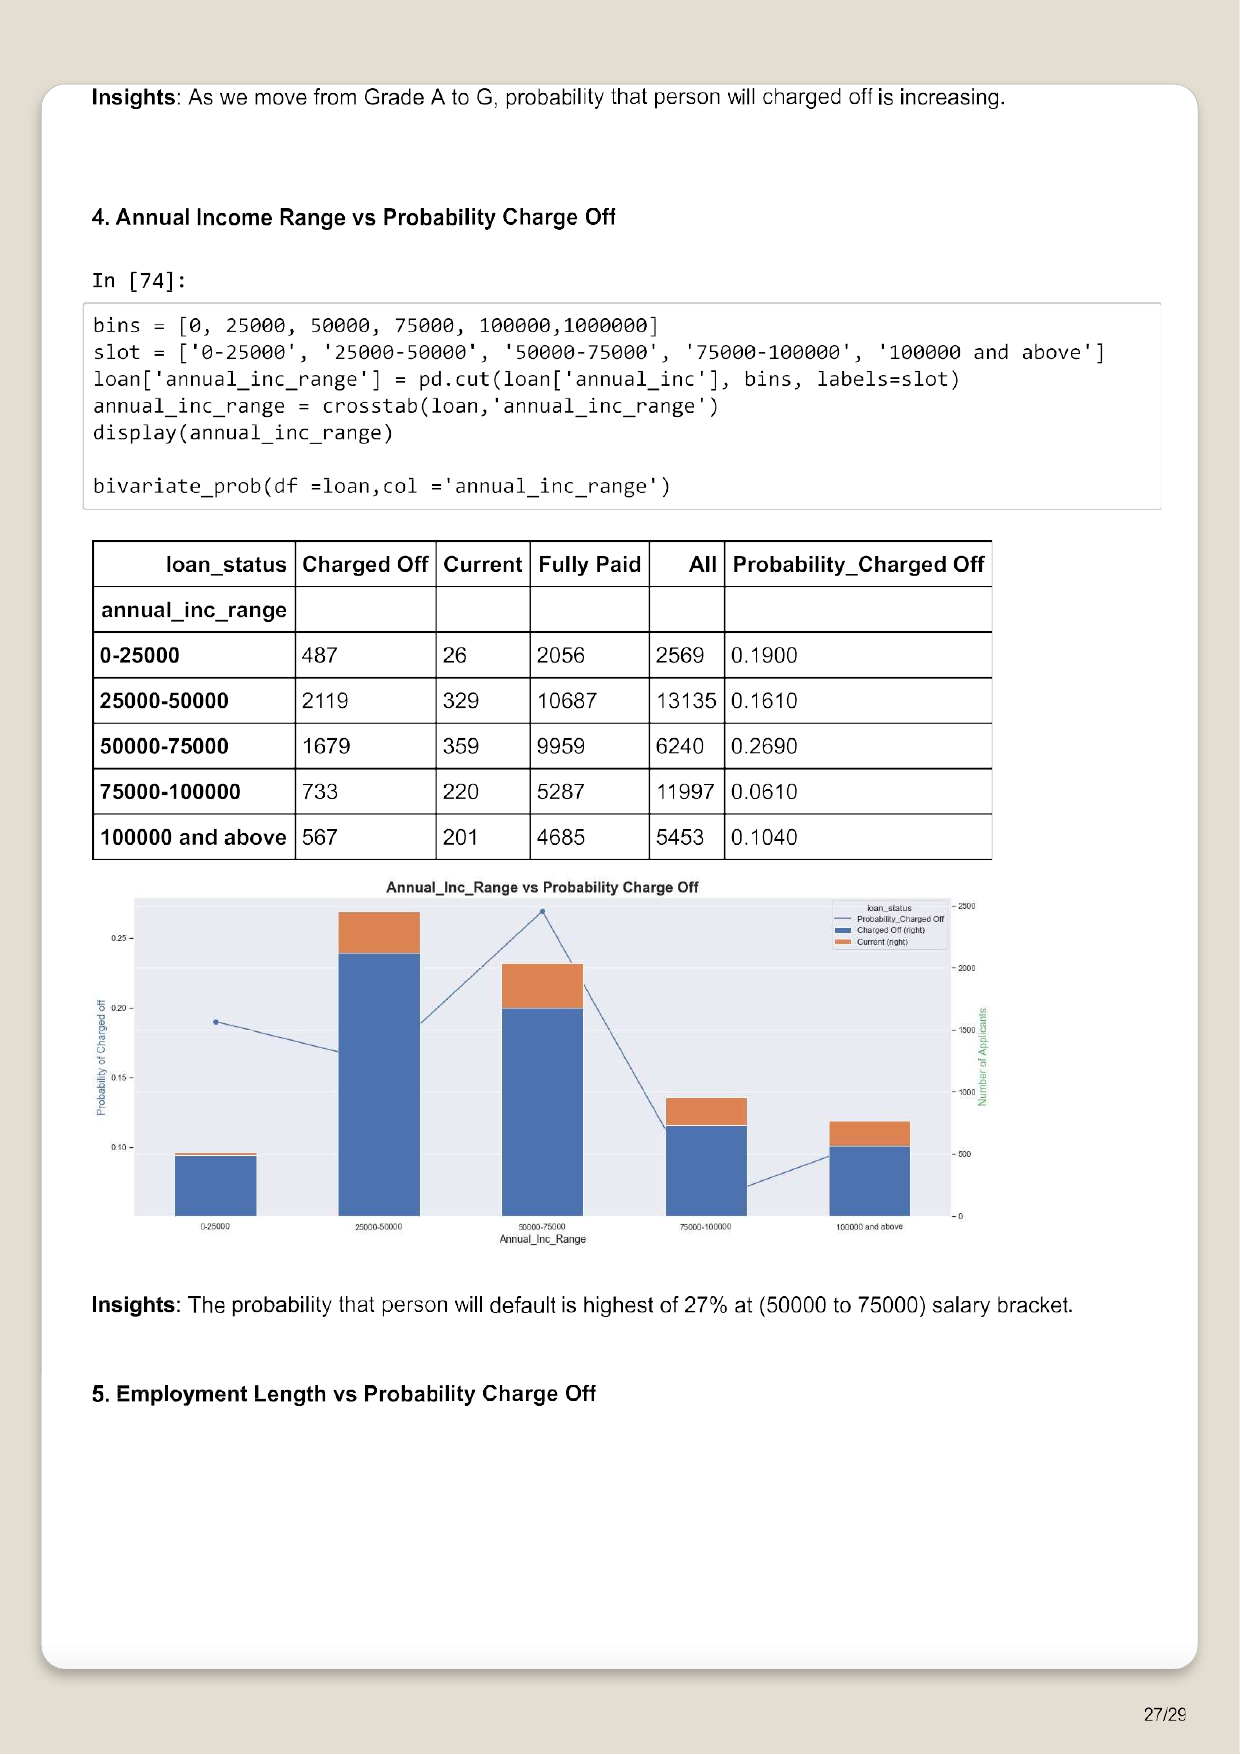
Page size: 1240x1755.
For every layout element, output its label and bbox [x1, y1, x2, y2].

text_box [82, 302, 1162, 510]
text_box [131, 1389, 149, 1402]
text_box [183, 1389, 195, 1406]
text_box [562, 1296, 1068, 1317]
text_box [117, 1385, 130, 1389]
text_box [742, 88, 873, 109]
text_box [1144, 1707, 1186, 1721]
text_box [188, 1296, 225, 1313]
text_box [151, 1389, 163, 1406]
text_box [115, 208, 189, 225]
text_box [93, 273, 102, 288]
text_box [117, 1391, 129, 1395]
text_box [490, 1296, 556, 1313]
text_box [196, 1389, 213, 1402]
text_box [245, 1300, 252, 1312]
text_box [232, 1300, 243, 1317]
text_box [117, 1398, 130, 1402]
text_box [170, 1389, 182, 1402]
text_box [255, 1385, 438, 1406]
text_box [92, 540, 993, 860]
text_box [573, 88, 742, 109]
text_box [301, 1296, 469, 1317]
text_box [459, 208, 616, 230]
text_box [197, 208, 457, 230]
text_box [99, 1300, 110, 1312]
text_box [228, 1389, 239, 1402]
text_box [156, 1296, 164, 1313]
text_box [901, 88, 998, 109]
text_box [289, 1296, 299, 1313]
text_box [251, 1300, 263, 1313]
text_box [215, 1389, 226, 1402]
text_box [130, 1300, 142, 1317]
text_box [92, 1385, 109, 1402]
text_box [439, 1385, 596, 1406]
text_box [140, 273, 164, 288]
text_box [144, 1296, 155, 1312]
text_box [93, 88, 572, 109]
text_box [111, 1300, 123, 1313]
text_box [264, 1296, 275, 1313]
text_box [276, 1300, 287, 1313]
text_box [240, 1385, 248, 1402]
text_box [92, 208, 109, 225]
text_box [163, 1300, 175, 1313]
text_box [879, 88, 893, 105]
text_box [124, 1300, 128, 1312]
text_box [92, 876, 994, 1247]
text_box [105, 276, 114, 288]
